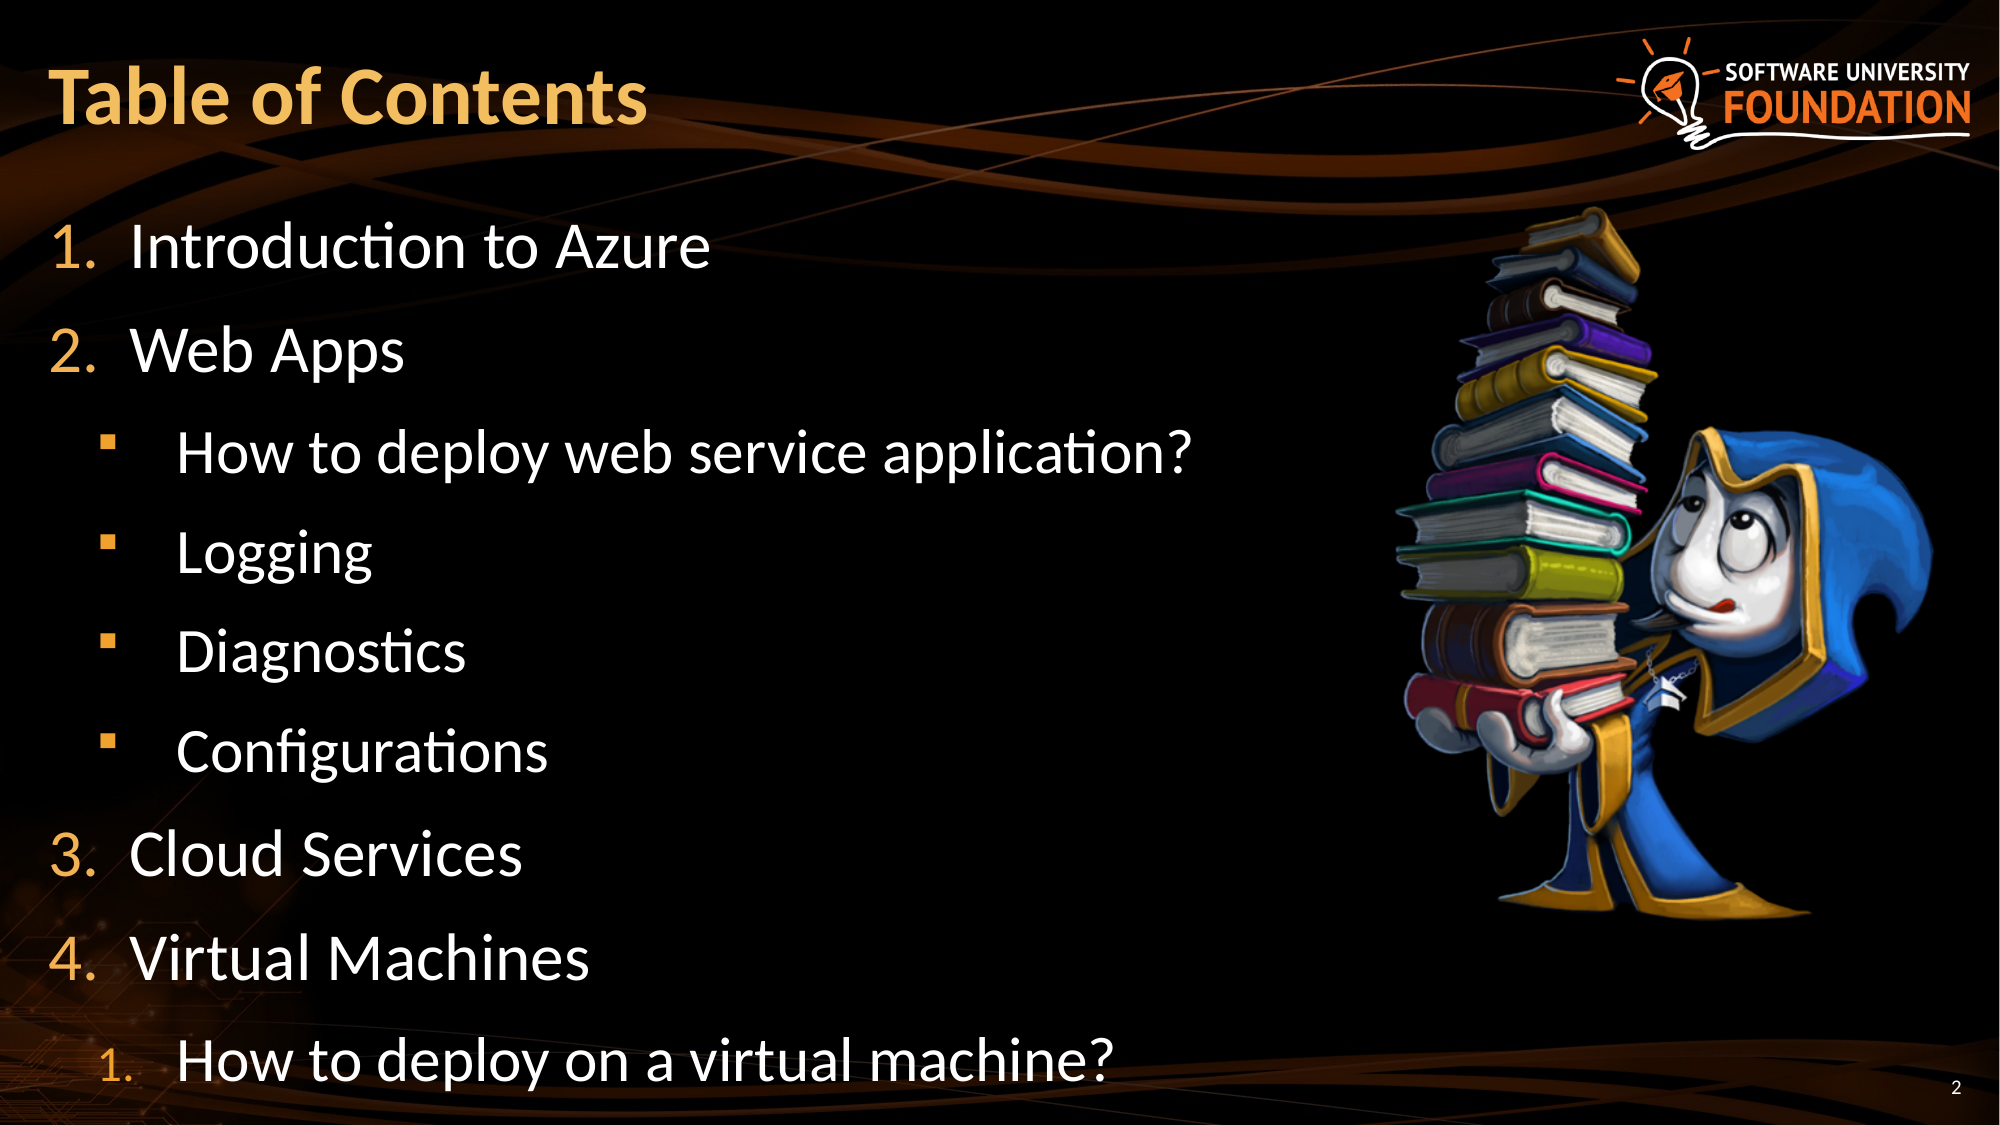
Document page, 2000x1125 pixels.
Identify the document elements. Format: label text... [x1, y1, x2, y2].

title Table of Contents [30, 6, 1602, 189]
slide_number 2 [1897, 1070, 1968, 1103]
picture [0, 0, 2000, 1125]
list Introduction to Azure Web Apps How to deploy web service application? Logging Diagnostics Configurations Cloud Services Virtual Machines How to deploy on a virtual machine? [31, 195, 1968, 1103]
